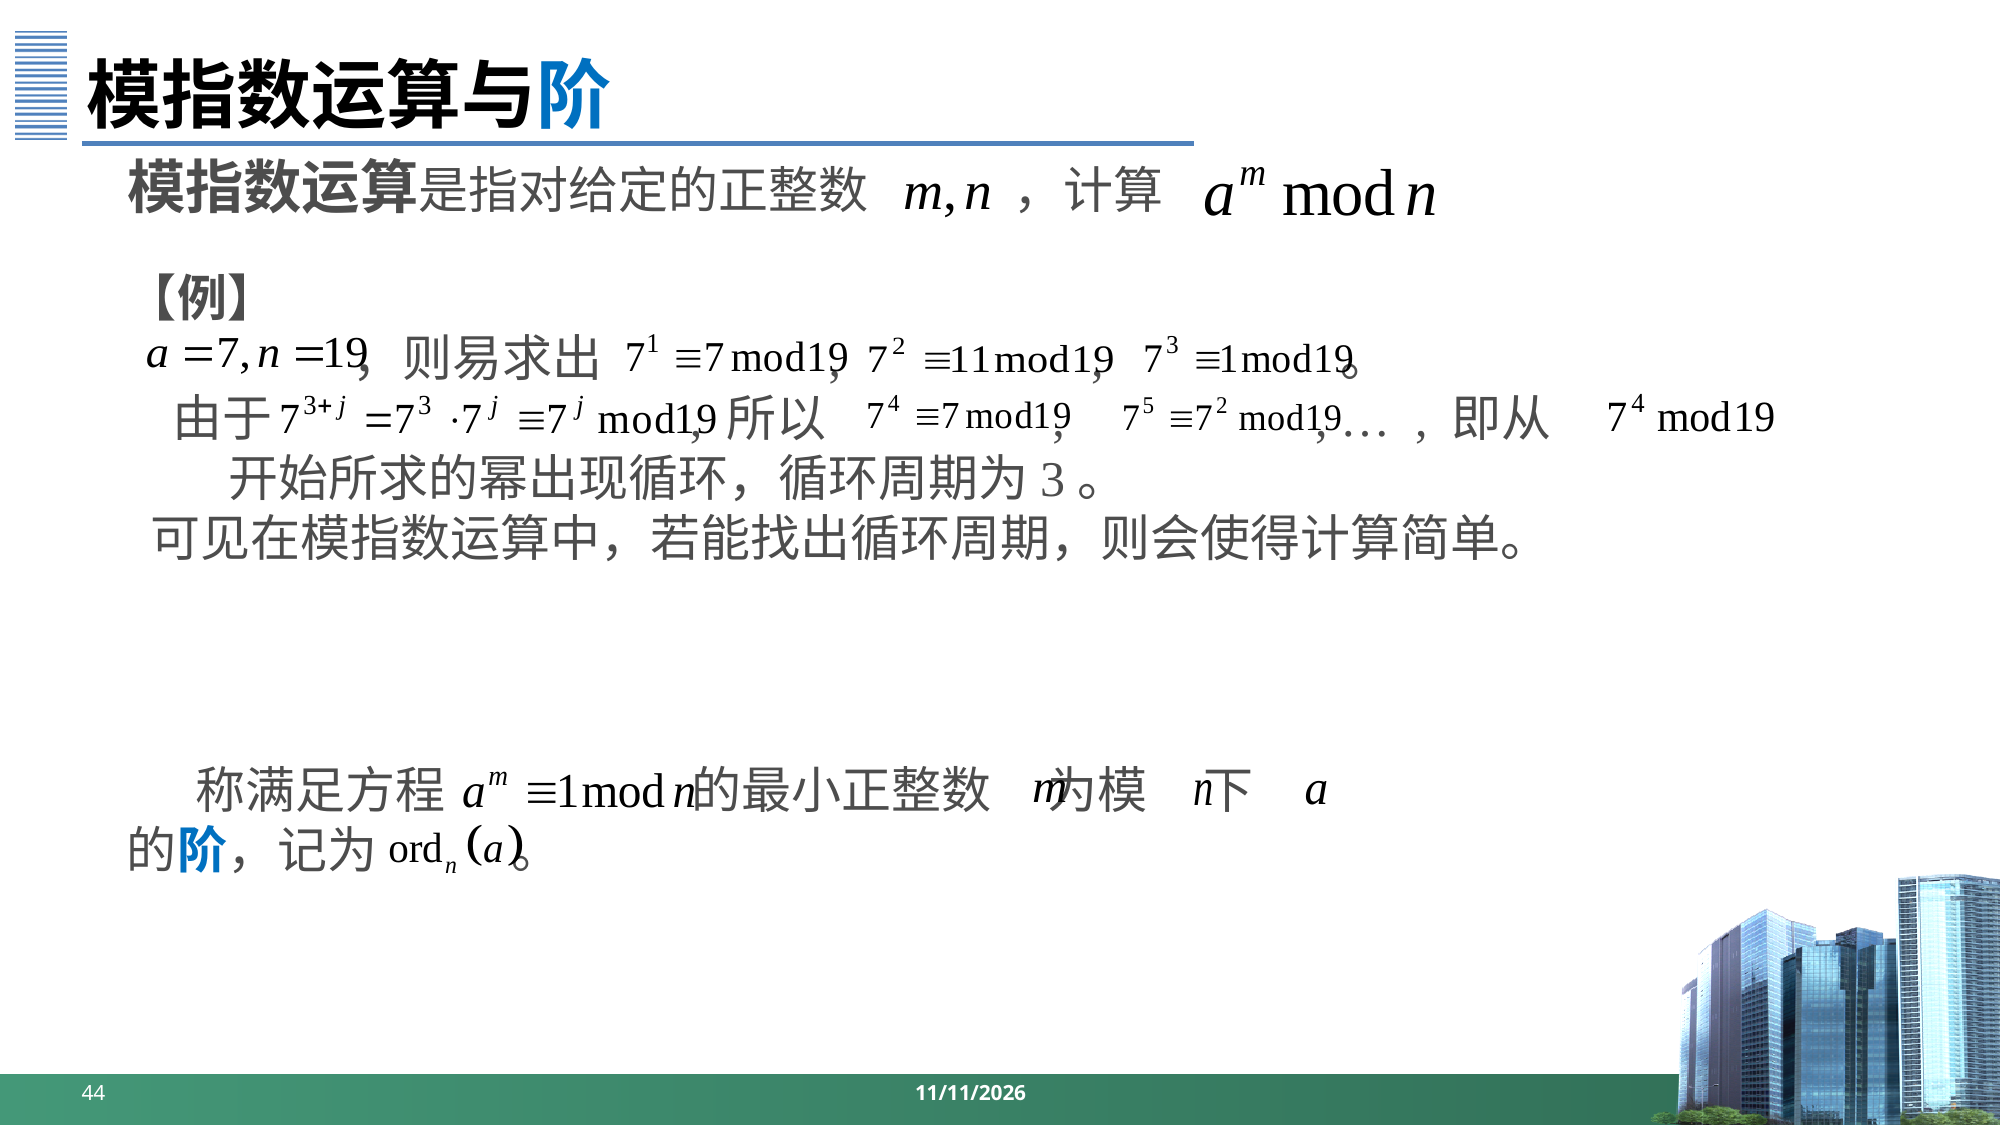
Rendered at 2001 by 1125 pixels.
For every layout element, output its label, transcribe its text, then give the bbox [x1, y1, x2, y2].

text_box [382, 816, 528, 888]
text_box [895, 173, 1003, 232]
text_box 称满足方程 的最小正整数 为模 下 的阶，记为 。 [112, 751, 1412, 887]
text_box 【例】 ，则易求出 , , 。 由于 , 所以 , , … , 即从 开始所求的幂出现循环，循环周期为3。 可见在模指数运算中，若能找出循环周期，则会使得计算简单。 [112, 259, 1638, 574]
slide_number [900, 1072, 1367, 1113]
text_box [272, 382, 722, 446]
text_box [454, 753, 704, 820]
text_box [1136, 323, 1361, 384]
picture [14, 31, 67, 140]
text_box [1186, 770, 1222, 820]
title 模指数运算与阶 [71, 46, 1655, 139]
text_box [1297, 771, 1338, 817]
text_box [860, 383, 1076, 439]
text_box 模指数运算是指对给定的正整数 ，计算 [112, 144, 1190, 228]
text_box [1024, 771, 1079, 815]
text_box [138, 326, 376, 386]
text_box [1599, 380, 1783, 444]
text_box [618, 321, 855, 384]
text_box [860, 326, 1123, 384]
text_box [1193, 142, 1452, 232]
slide_number 44 [66, 1072, 184, 1113]
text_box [1116, 385, 1348, 441]
